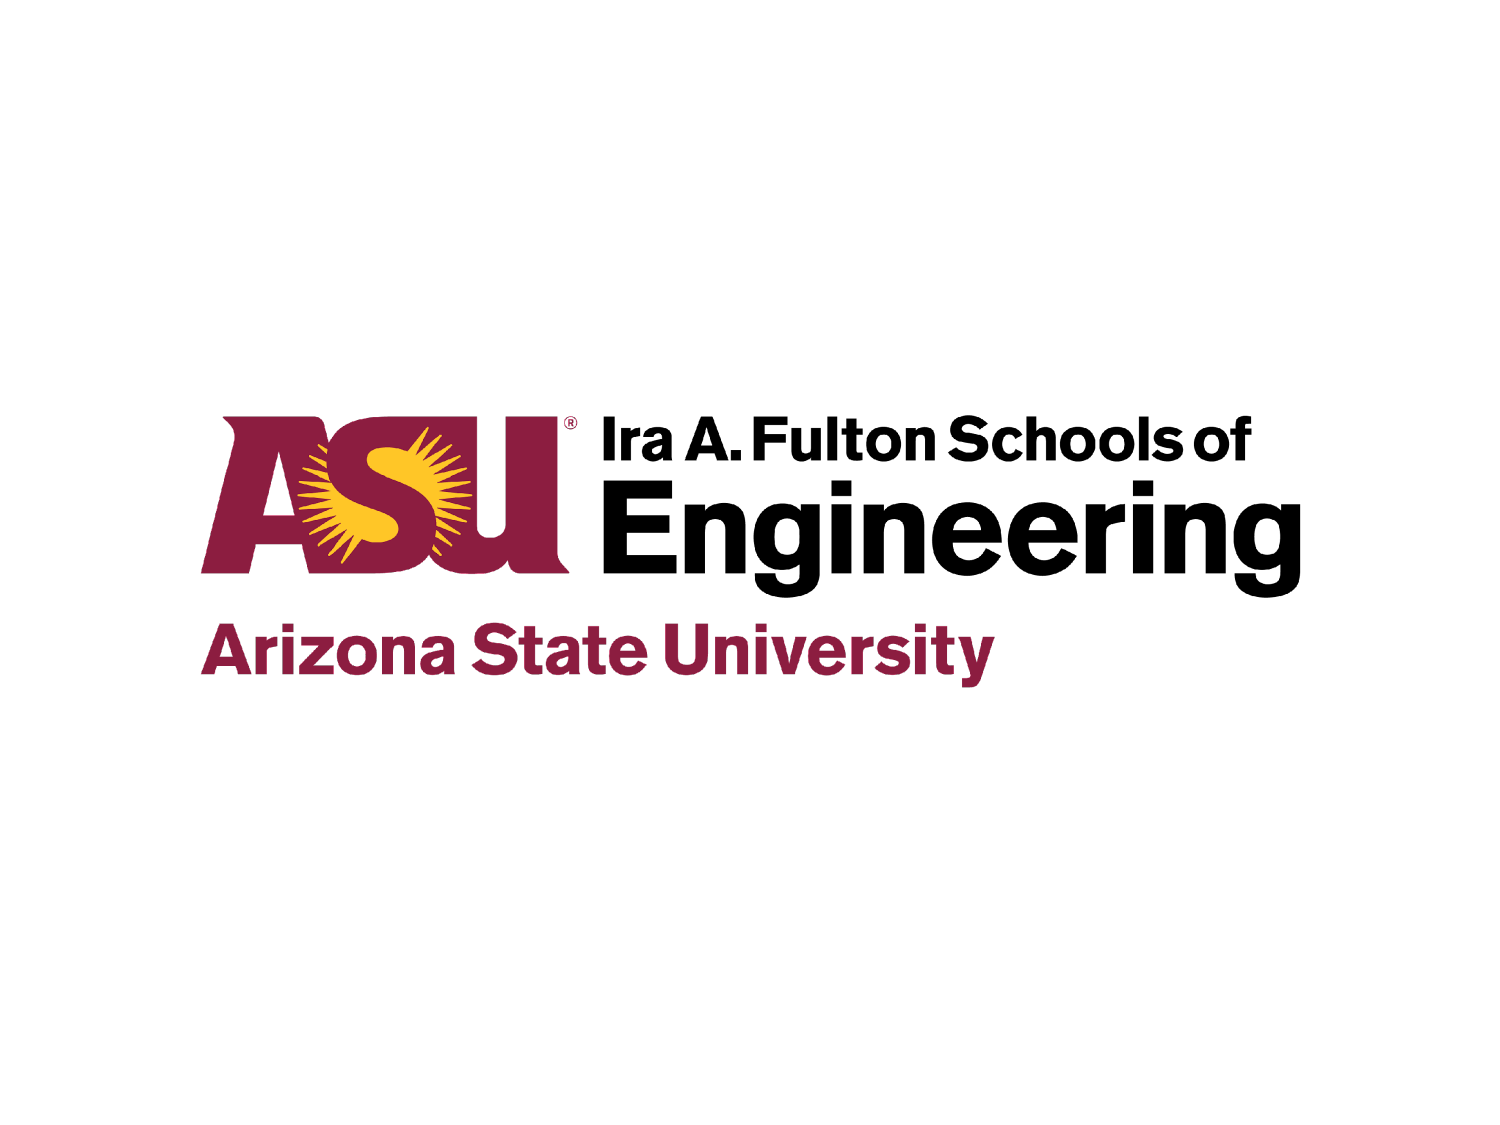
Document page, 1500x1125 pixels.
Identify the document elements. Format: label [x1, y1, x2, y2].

picture [122, 337, 1378, 754]
